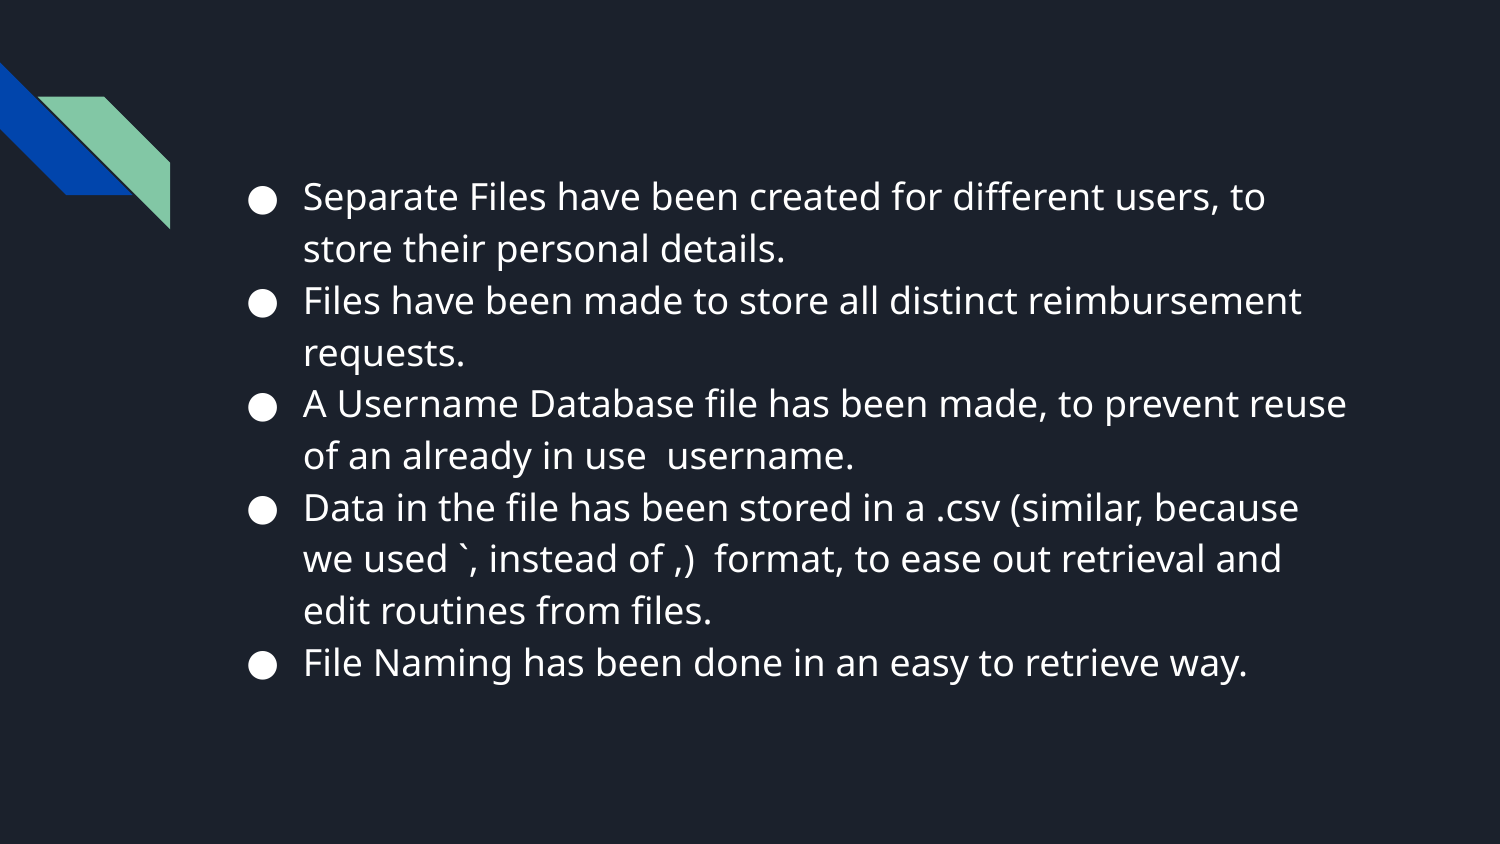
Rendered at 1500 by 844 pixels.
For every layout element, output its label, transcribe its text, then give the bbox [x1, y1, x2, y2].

list Separate Files have been created for different users, to store their personal details. Files have been made to store all distinct reimbursement requests. A Username Database file has been made, to prevent reuse of an already in use username. Data in the file has been stored in a .csv (similar, because we used `, instead of ,) format, to ease out retrieval and edit routines from files. File Naming has been done in an easy to retrieve way. [212, 151, 1368, 735]
